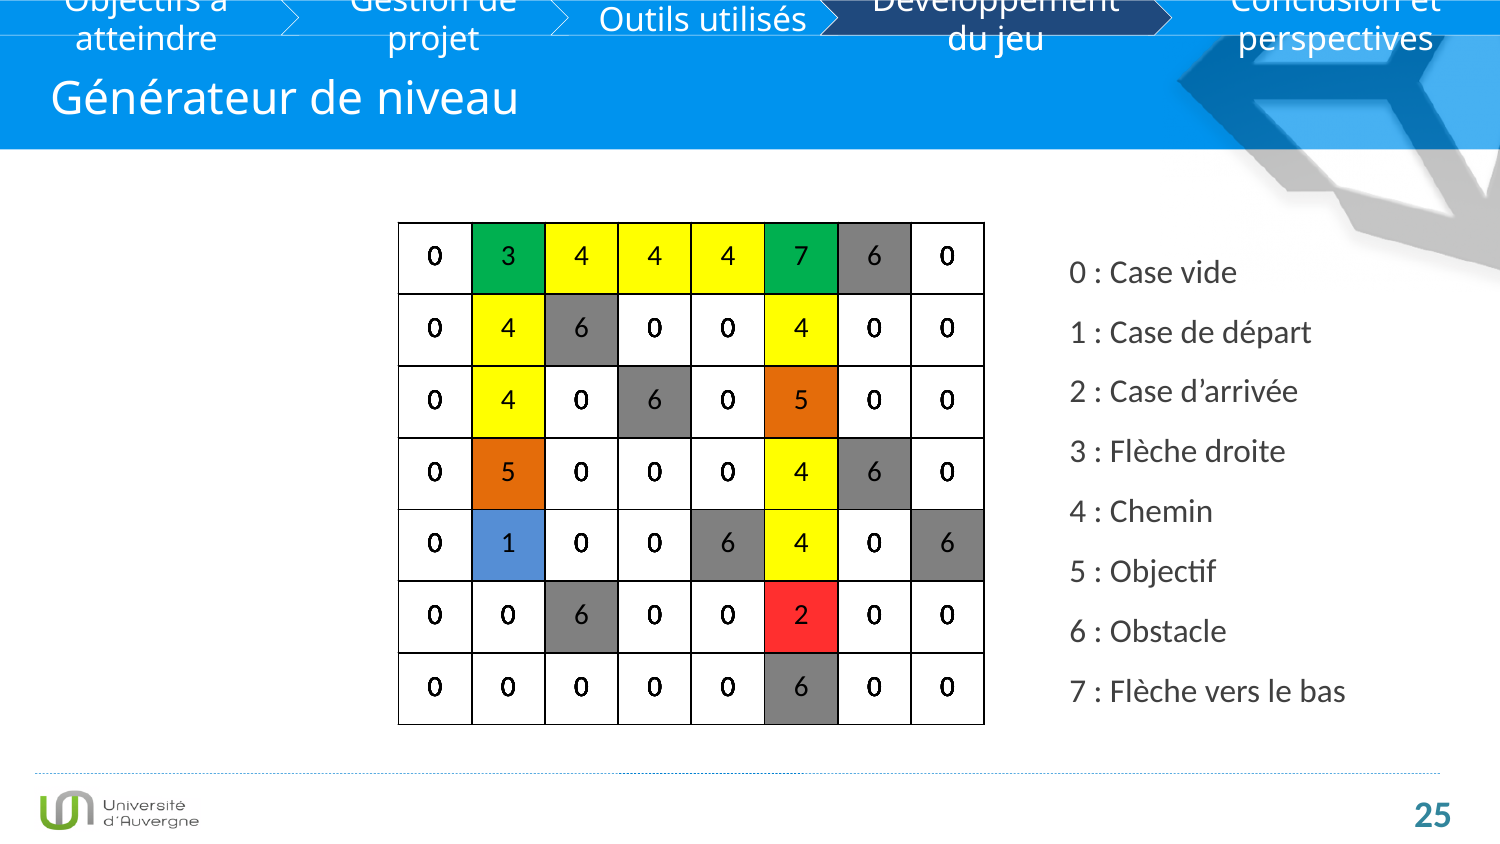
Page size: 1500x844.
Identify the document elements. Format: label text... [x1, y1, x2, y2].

table_cell 6 [619, 367, 690, 437]
picture [34, 785, 201, 832]
table_cell 0 [399, 367, 471, 437]
table_cell 0 [473, 582, 544, 652]
table_cell 6 [765, 654, 837, 724]
text_box Développement du jeu [818, 0, 1174, 38]
table_cell 0 [619, 510, 690, 580]
table_cell 0 [912, 582, 983, 652]
table_cell 0 [912, 367, 983, 437]
table_cell 6 [839, 439, 910, 509]
table_cell 0 [692, 367, 764, 437]
picture [1160, 36, 1500, 150]
table_cell 0 [546, 439, 617, 509]
table_cell 0 [619, 439, 690, 509]
text_box 0 : Case vide 1 : Case de départ 2 : Case d’arrivée 3 : Flèche droite 4 : Chemin 5 : Objectif 6 : Obstacle 7 : Flèche vers le bas [1054, 222, 1418, 717]
table_header 4 [692, 224, 764, 293]
table_cell 0 [692, 295, 764, 365]
table_cell 5 [765, 367, 837, 437]
table_cell 6 [912, 510, 983, 580]
table_cell 4 [473, 367, 544, 437]
table_header 3 [473, 224, 544, 293]
table_cell 0 [546, 654, 617, 724]
table_cell 1 [473, 510, 544, 580]
table_cell 2 [765, 582, 837, 652]
table_header 7 [765, 224, 837, 293]
table_cell 4 [473, 295, 544, 365]
picture [1243, 36, 1253, 48]
table_cell 0 [619, 654, 690, 724]
table_header 6 [839, 224, 910, 293]
picture [1387, 36, 1394, 47]
table_cell 0 [912, 439, 983, 509]
table_cell 0 [399, 654, 471, 724]
table_cell 0 [839, 654, 910, 724]
list Générateur de niveau [35, 61, 1465, 132]
table_header 4 [619, 224, 690, 293]
table_cell 0 [399, 295, 471, 365]
table_cell 0 [839, 367, 910, 437]
table_cell 0 [546, 367, 617, 437]
table_cell 0 [912, 654, 983, 724]
table_cell 0 [692, 654, 764, 724]
table_cell 0 [912, 295, 983, 365]
table_cell 0 [399, 439, 471, 509]
table_header 4 [546, 224, 617, 293]
table_cell 6 [546, 295, 617, 365]
table_cell 0 [399, 582, 471, 652]
table_cell 0 [619, 582, 690, 652]
table_cell 0 [692, 582, 764, 652]
table_cell 0 [839, 295, 910, 365]
table_cell 6 [546, 582, 617, 652]
table_cell 0 [473, 654, 544, 724]
table_cell 0 [839, 510, 910, 580]
table_cell 0 [839, 582, 910, 652]
table_cell 4 [765, 439, 837, 509]
table_cell 0 [399, 510, 471, 580]
table_header 0 [399, 224, 471, 293]
table_cell 0 [692, 439, 764, 509]
table_cell 6 [692, 510, 764, 580]
table_cell 4 [765, 295, 837, 365]
table_cell 4 [1160, 150, 1500, 293]
table_header 0 [912, 224, 983, 293]
picture [1312, 36, 1322, 48]
table_cell 0 [546, 510, 617, 580]
table_cell 4 [765, 510, 837, 580]
table_cell 0 [619, 295, 690, 365]
table_cell 5 [473, 439, 544, 509]
